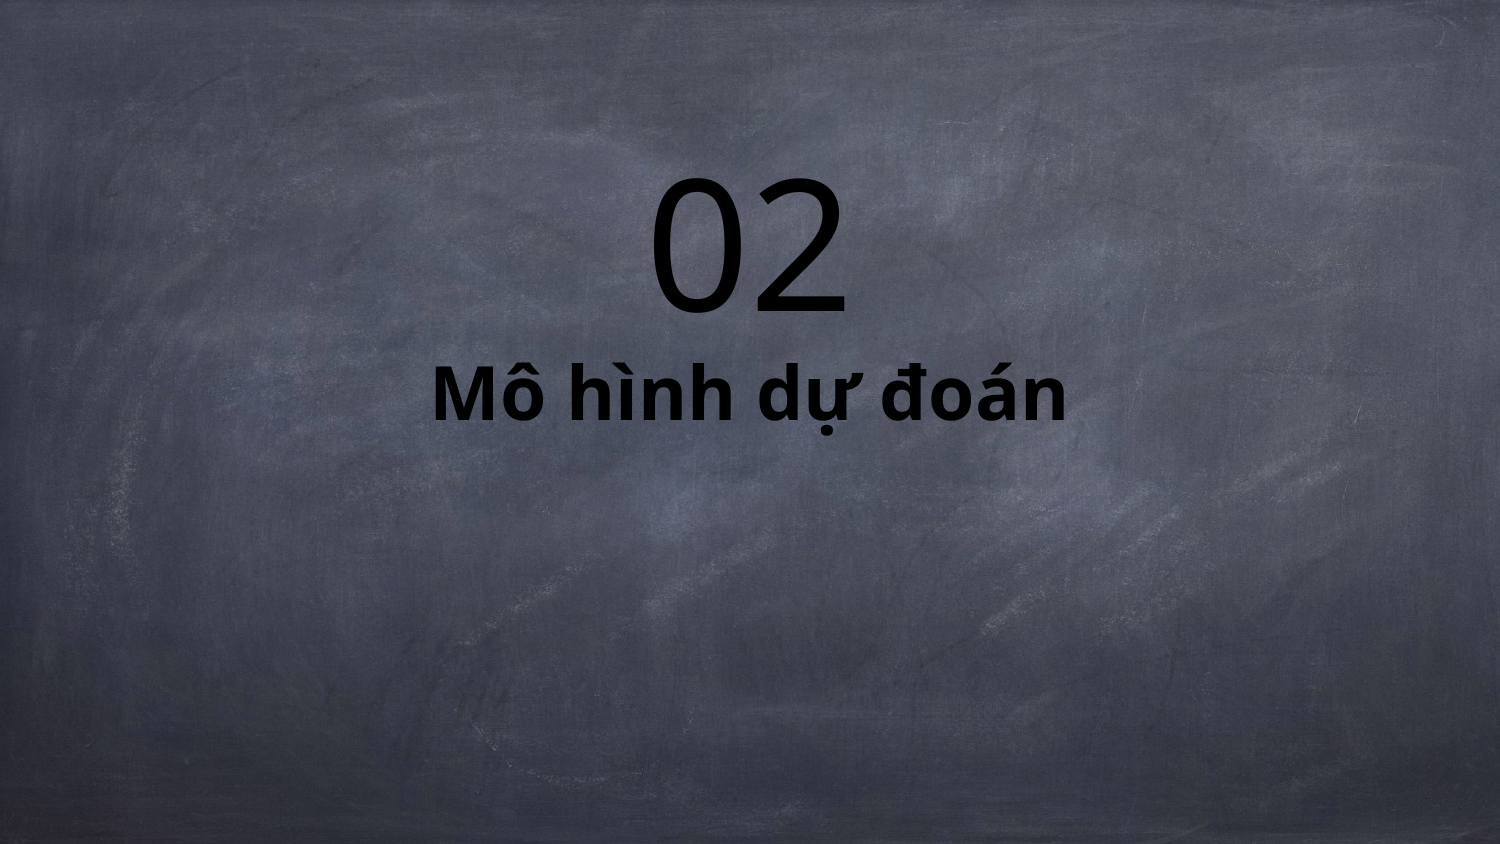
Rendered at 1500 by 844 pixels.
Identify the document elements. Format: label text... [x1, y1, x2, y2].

text_box Mô hình dự đoán [322, 338, 1178, 443]
picture [0, 0, 1500, 844]
text_box 02 [630, 120, 870, 355]
